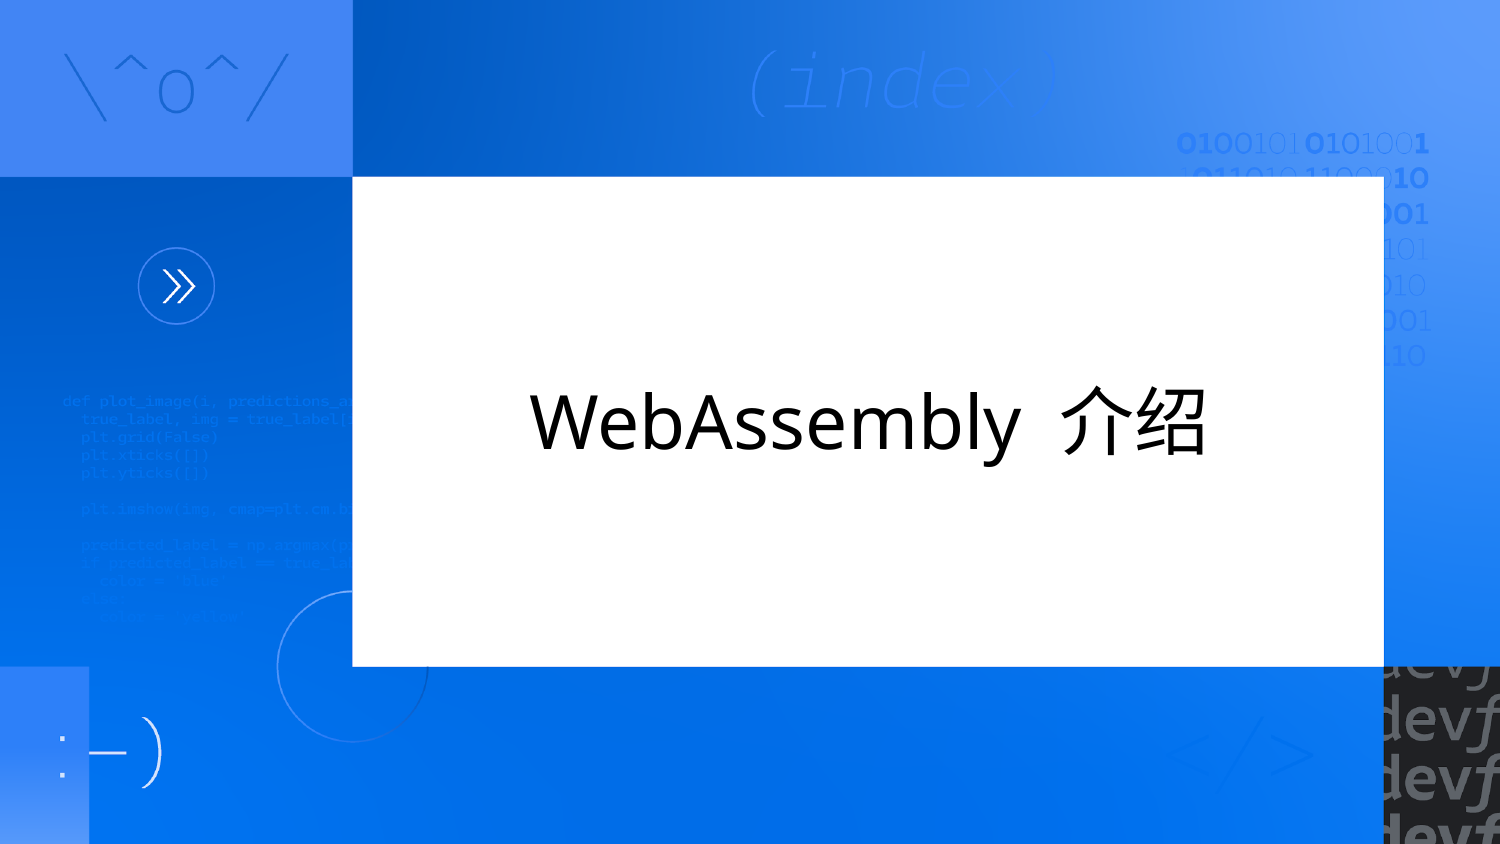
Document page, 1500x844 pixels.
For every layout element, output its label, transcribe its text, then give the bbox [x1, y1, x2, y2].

picture [0, 0, 1500, 844]
title WebAssembly 介绍 [412, 227, 1326, 612]
